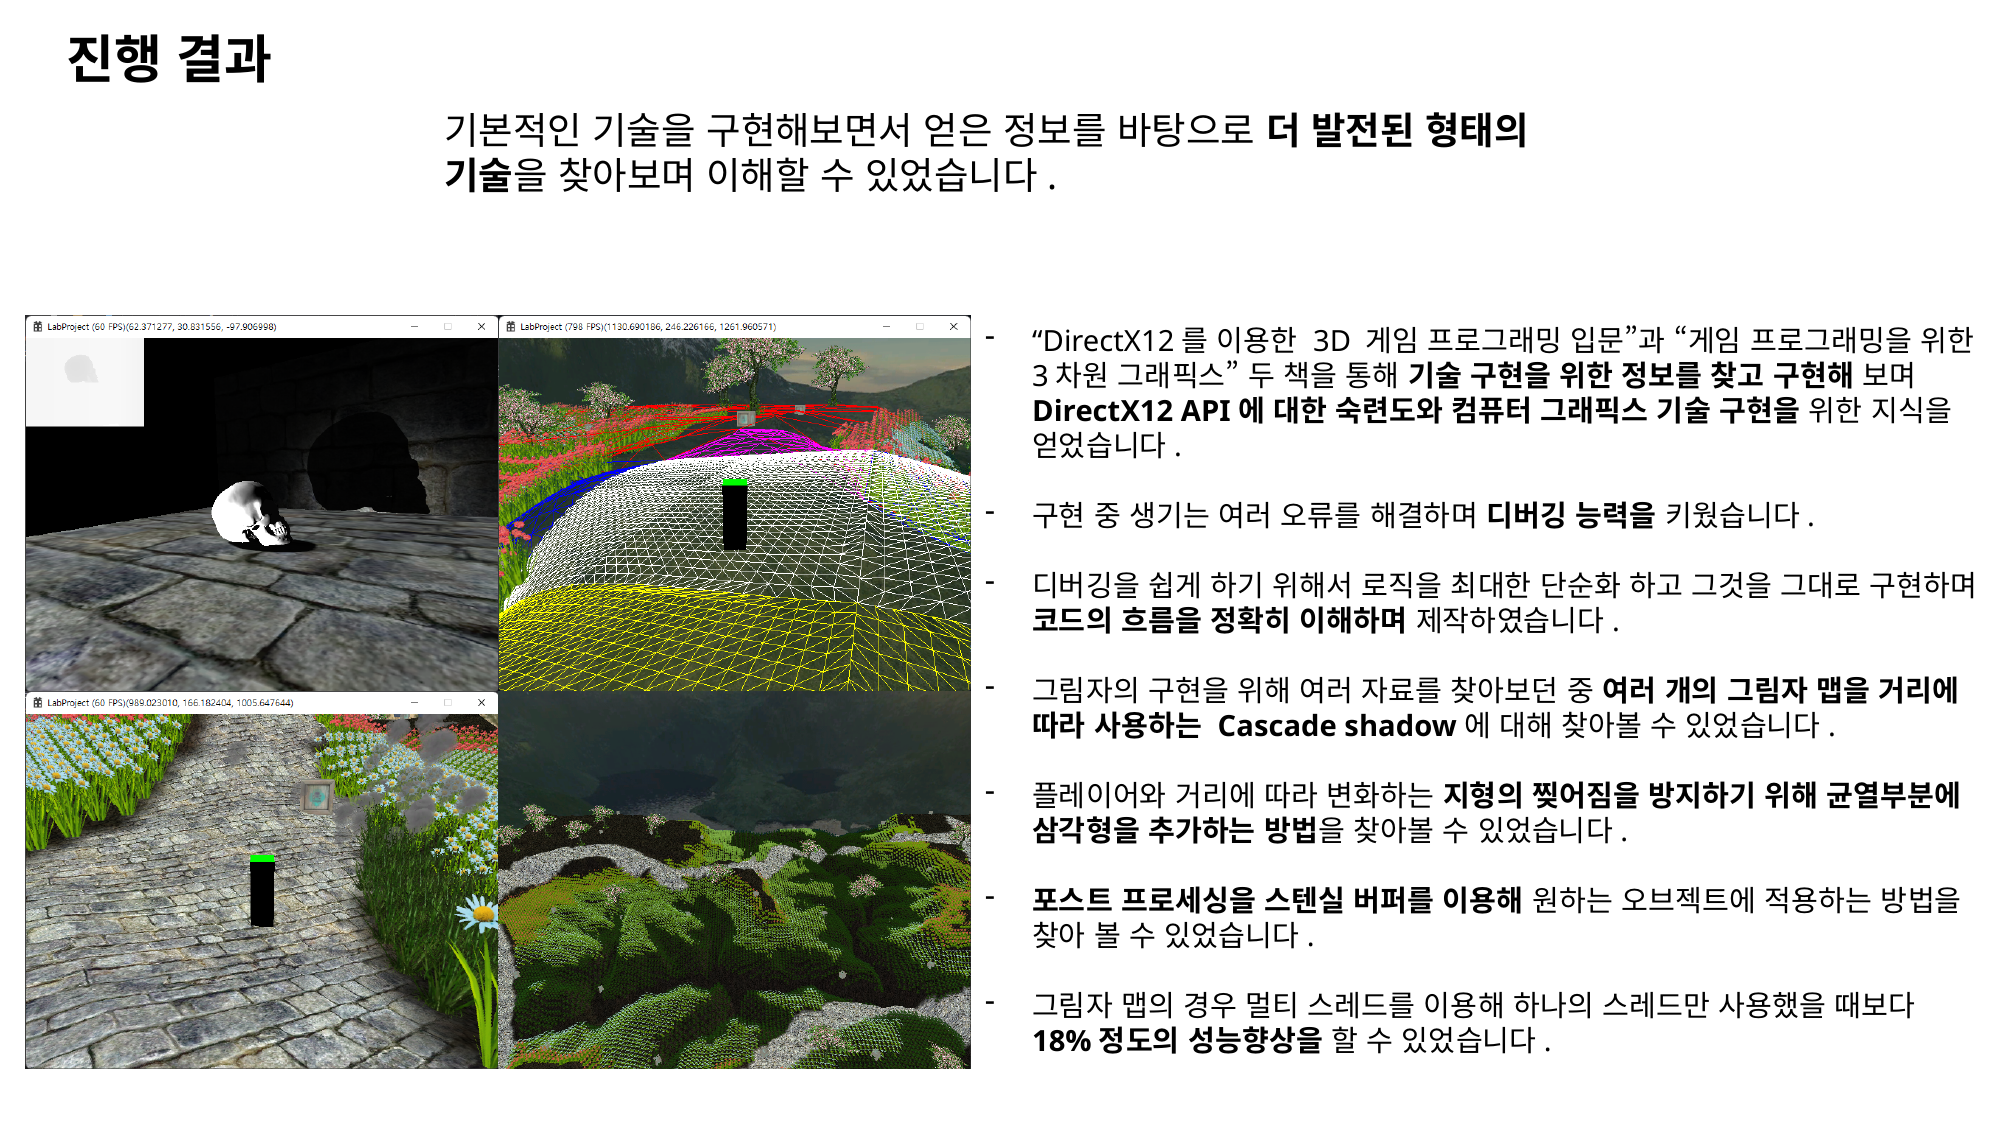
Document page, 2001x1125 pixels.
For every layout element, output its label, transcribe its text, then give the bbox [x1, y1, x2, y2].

picture [25, 315, 971, 1069]
title 진행 결과 [51, 24, 499, 100]
text_box “DirectX12를 이용한 3D 게임 프로그래밍 입문”과 “게임 프로그래밍을 위한 3차원 그래픽스” 두 책을 통해 기술 구현을 위한 정보를 찾고 구현해 보며 DirectX12 API에 대한 숙련도와 컴퓨터 그래픽스 기술 구현을 위한 지식을 얻었습니다. 구현 중 생기는 여러 오류를 해결하며 디버깅 능력을 키웠습니다. 디버깅을 쉽게 하기 위해서 로직을 최대한 단순화 하고 그것을 그대로 구현하며 코드의 흐름을 정확히 이해하며 제작하였습니다. 그림자의 구현을 위해 여러 자료를 찾아보던 중 여러 개의 그림자 맵을 거리에 따라 사용하는 Cascade shadow에 대해 찾아볼 수 있었습니다. 플레이어와 거리에 따라 변화하는 지형의 찢어짐을 방지하기 위해 균열부분에 삼각형을 추가하는 방법을 찾아볼 수 있었습니다. 포스트 프로세싱을 스텐실 버퍼를 이용해 원하는 오브젝트에 적용하는 방법을 찾아 볼 수 있었습니다. 그림자 맵의 경우 멀티 스레드를 이용해 하나의 스레드만 사용했을 때보다 18%정도의 성능향상을 할 수 있었습니다. [971, 315, 2000, 1065]
text_box 기본적인 기술을 구현해보면서 얻은 정보를 바탕으로 더 발전된 형태의 기술을 찾아보며 이해할 수 있었습니다. [429, 99, 1571, 205]
